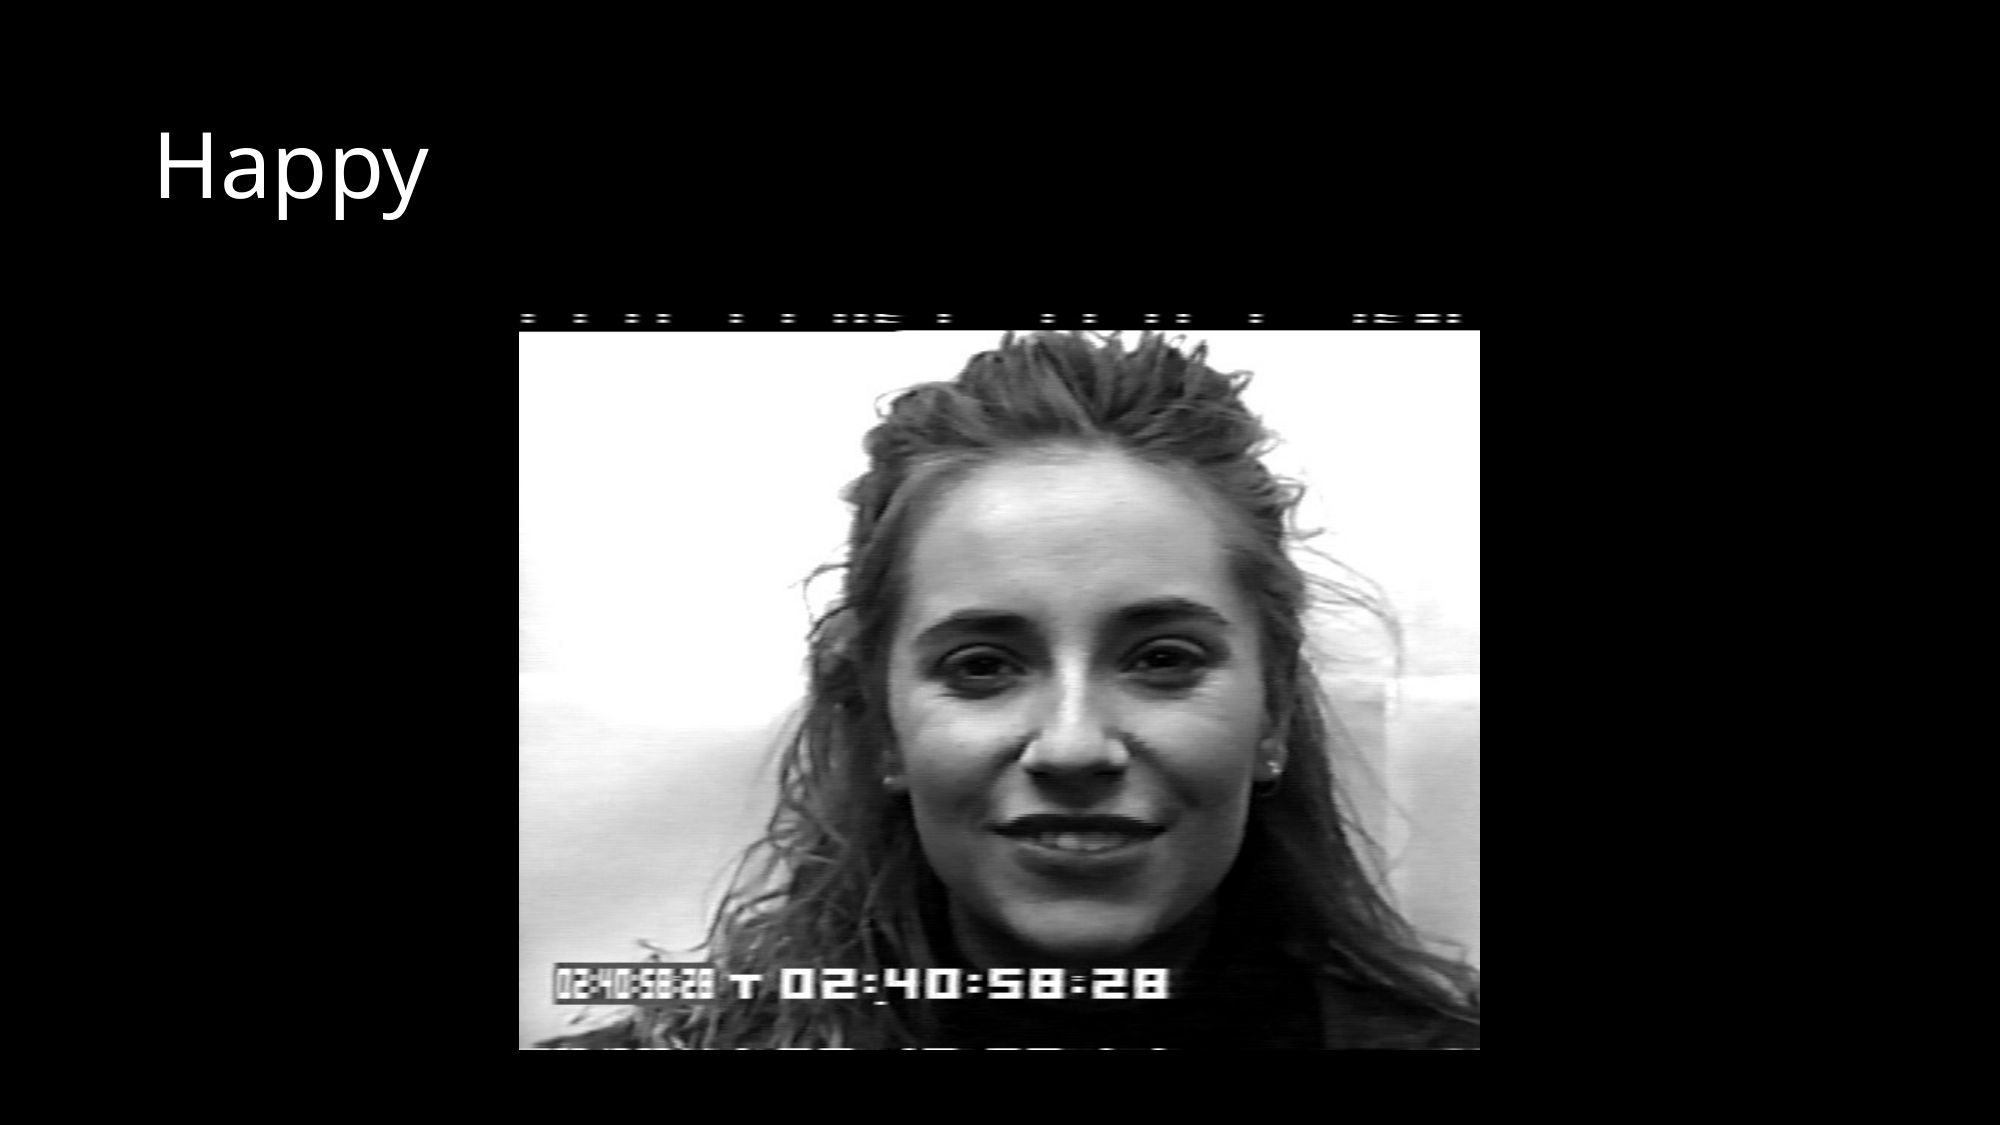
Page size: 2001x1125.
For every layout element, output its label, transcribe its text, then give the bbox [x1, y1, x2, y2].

picture [519, 314, 1480, 1050]
title Happy [137, 59, 1863, 278]
